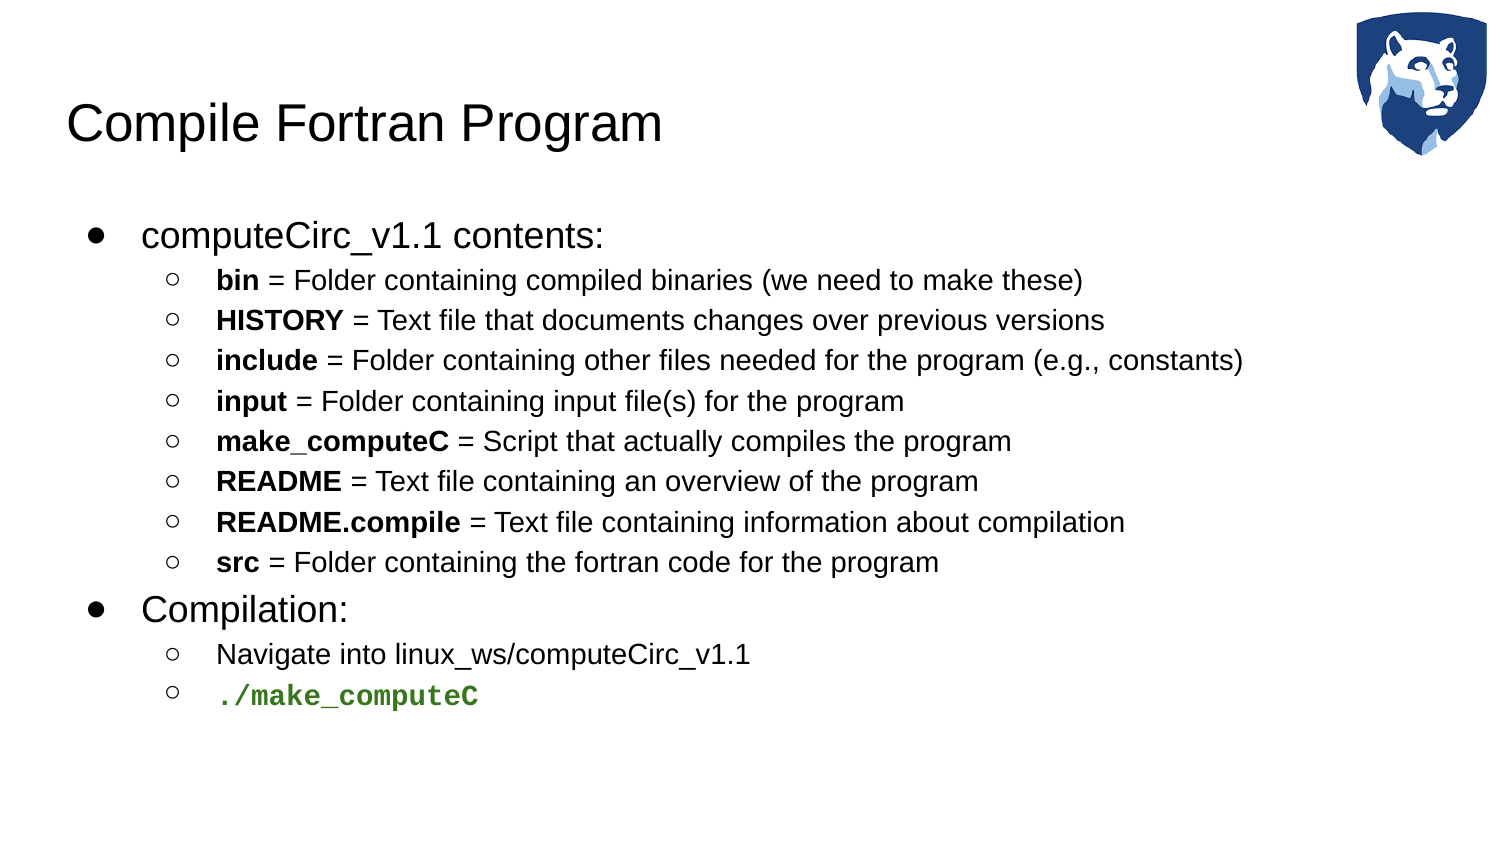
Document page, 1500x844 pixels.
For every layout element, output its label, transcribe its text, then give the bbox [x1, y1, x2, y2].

list computeCirc_v1.1 contents: bin = Folder containing compiled binaries (we need to make these) HISTORY = Text file that documents changes over previous versions include = Folder containing other files needed for the program (e.g., constants) input = Folder containing input file(s) for the program make_computeC = Script that actually compiles the program README = Text file containing an overview of the program README.compile = Text file containing information about compilation src = Folder containing the fortran code for the program Compilation: Navigate into linux_ws/computeCirc_v1.1 ./make_computeC [51, 189, 1449, 750]
title Compile Fortran Program [51, 72, 1449, 167]
picture [1347, 0, 1500, 174]
